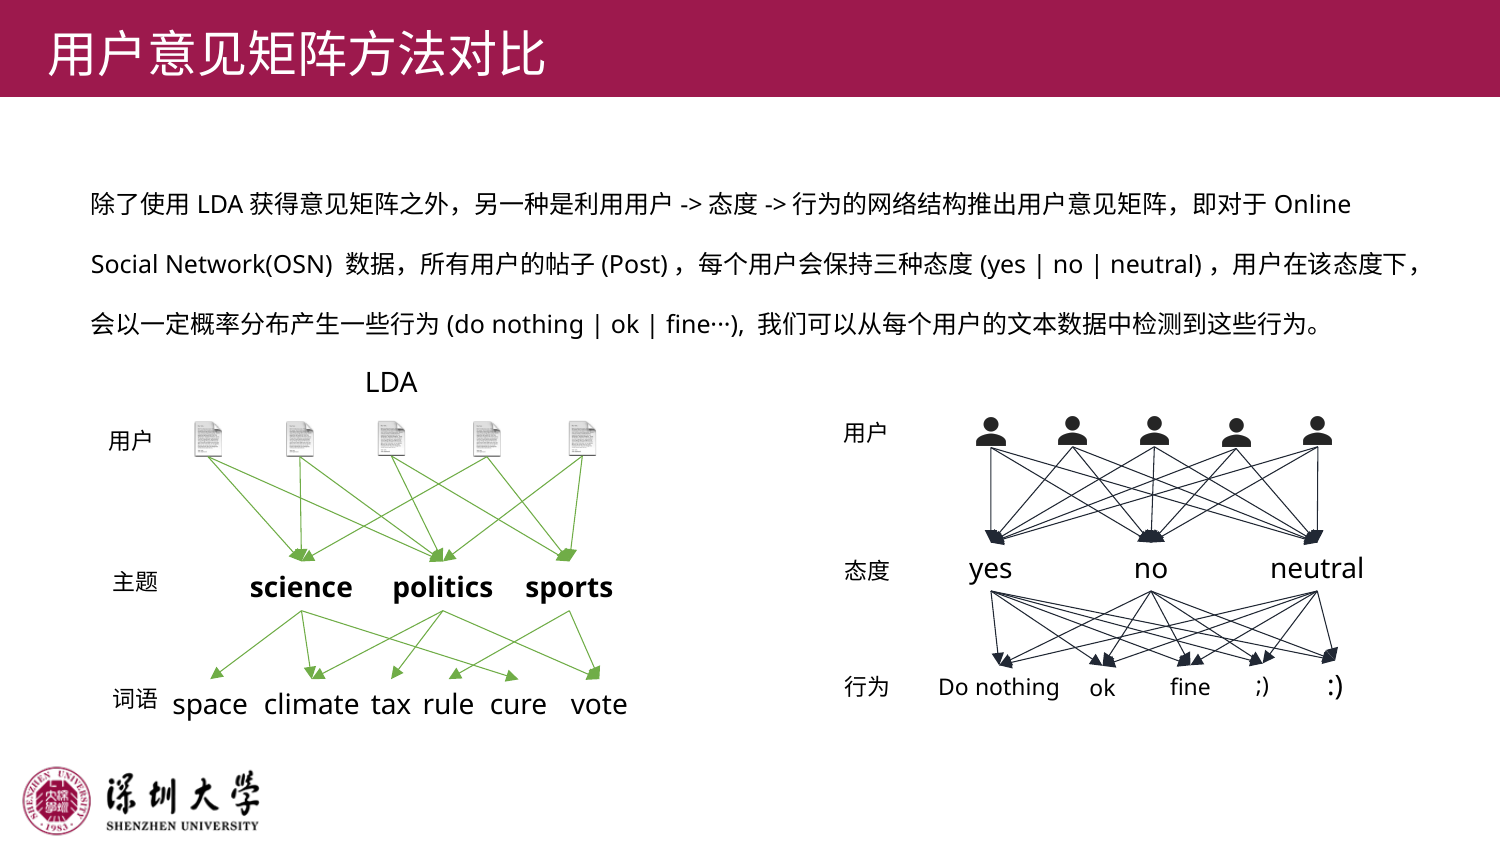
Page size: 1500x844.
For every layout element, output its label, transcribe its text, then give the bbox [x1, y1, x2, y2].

text_box 除了使用LDA获得意见矩阵之外，另一种是利用用户->态度->行为的网络结构推出用户意见矩阵，即对于Online Social Network(OSN) 数据，所有用户的帖子(Post)，每个用户会保持三种态度(yes | no | neutral)，用户在该态度下，会以一定概率分布产生一些行为(do nothing | ok | fine···), 我们可以从每个用户的文本数据中检测到这些行为。 [76, 151, 1427, 346]
picture [0, 0, 1500, 97]
text_box LDA [349, 357, 433, 406]
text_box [829, 410, 1374, 710]
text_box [93, 418, 636, 721]
picture [0, 758, 291, 844]
